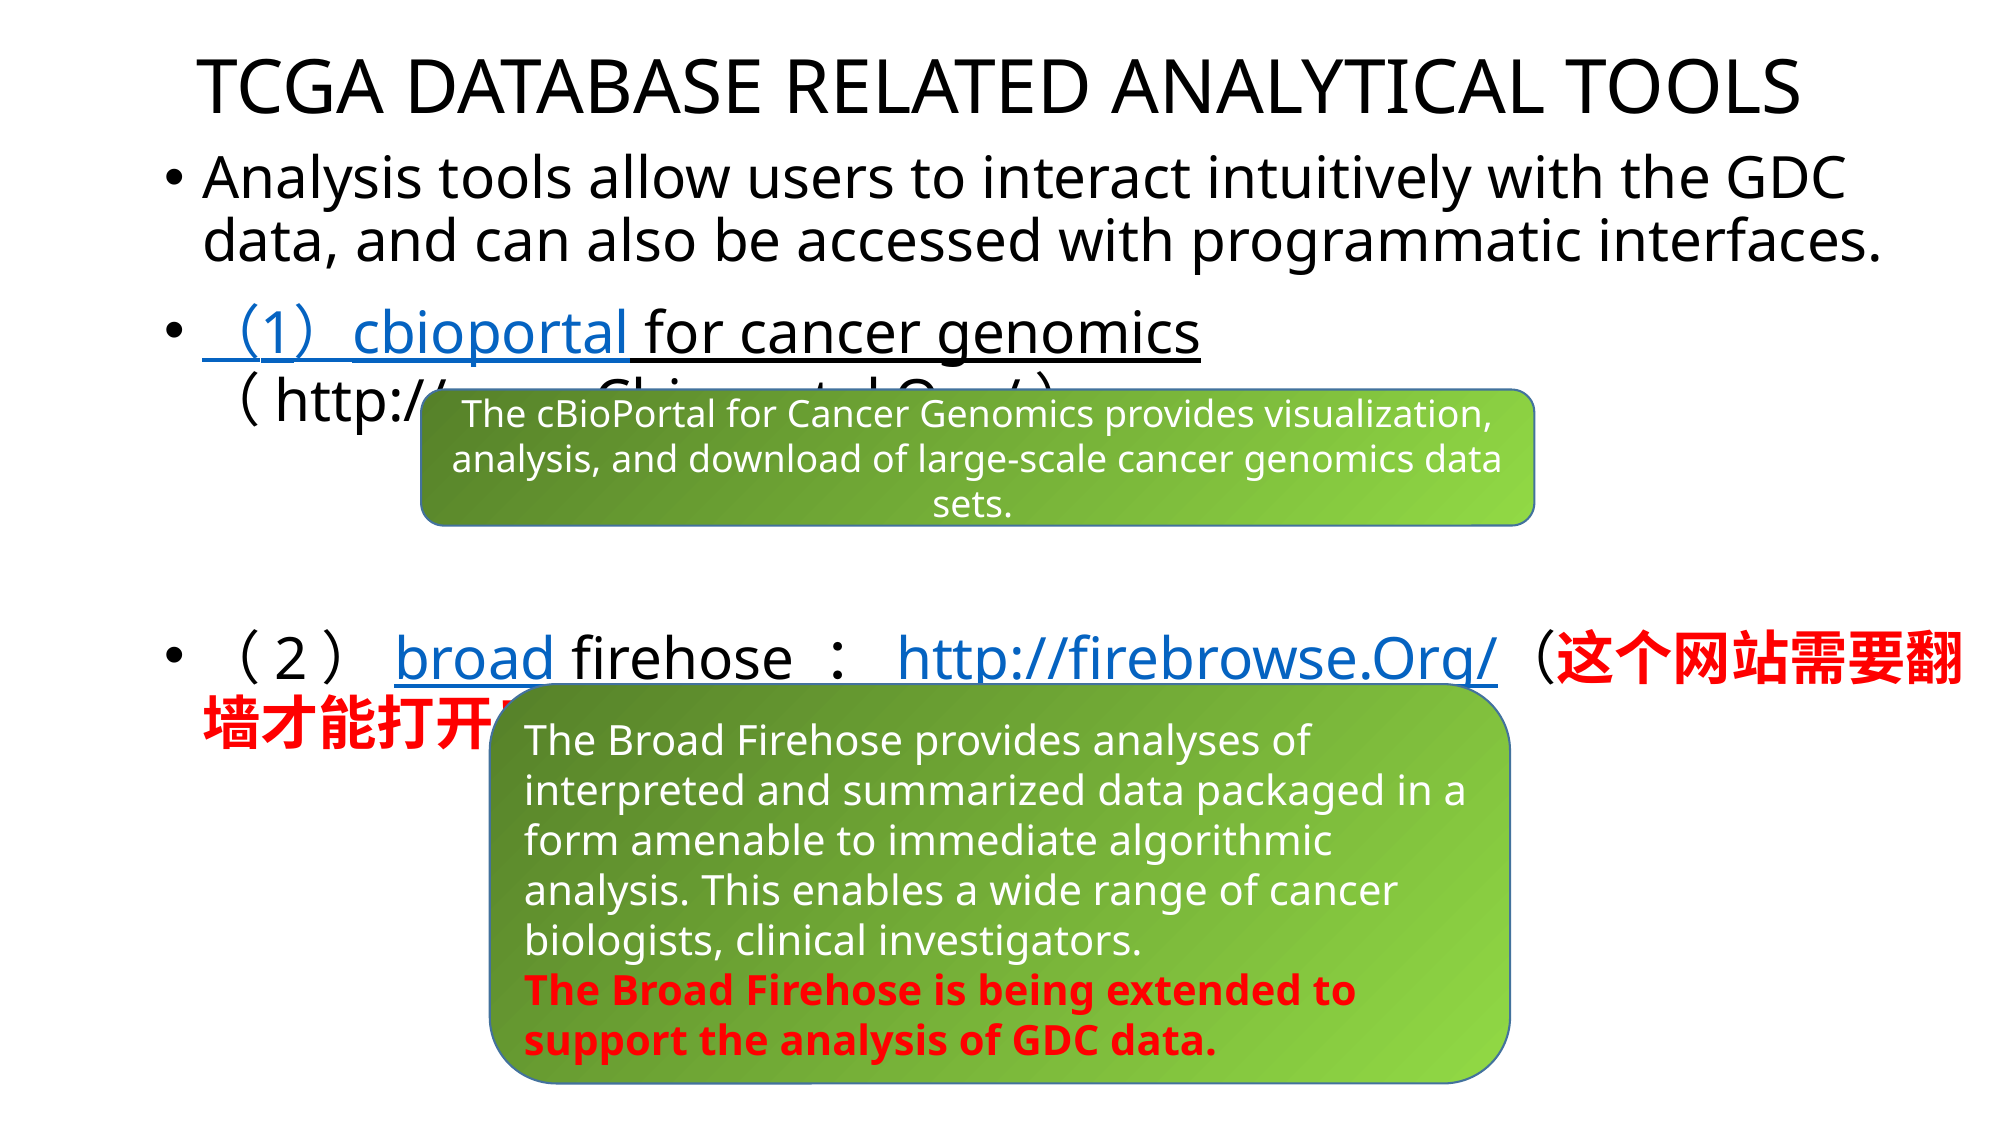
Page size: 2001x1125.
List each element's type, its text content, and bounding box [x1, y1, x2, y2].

text_box TCGA database related Analytical Tools [149, 36, 1850, 142]
list Analysis tools allow users to interact intuitively with the GDC data, and can also be accessed with programmatic interfaces. （1）cbioportal for cancer genomics （http://www.Cbioportal.Org/） （2）broad firehose ：http://firebrowse.Org/（这个网站需要翻墙才能打开！！） [149, 141, 1986, 950]
text_box The cBioPortal for Cancer Genomics provides visualization, analysis, and download of large-scale cancer genomics data sets. [420, 388, 1536, 527]
text_box The Broad Firehose provides analyses of interpreted and summarized data packaged in a form amenable to immediate algorithmic analysis. This enables a wide range of cancer biologists, clinical investigators. The Broad Firehose is being extended to support the analysis of GDC data. [488, 683, 1512, 1085]
